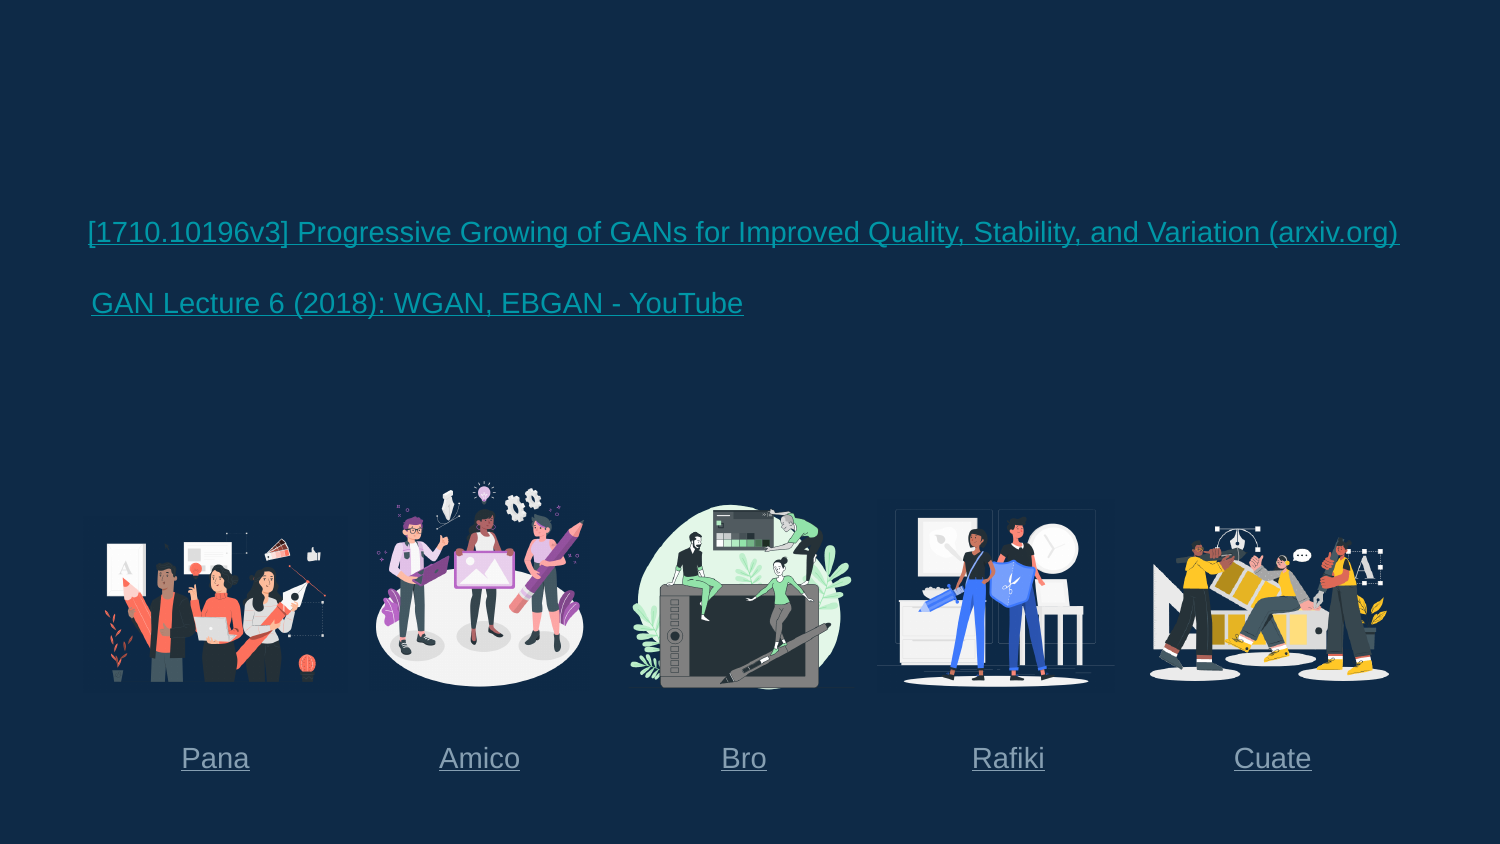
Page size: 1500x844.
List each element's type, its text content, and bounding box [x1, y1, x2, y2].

text_box Cuate [1168, 727, 1377, 780]
picture [83, 516, 348, 694]
text_box Amico [375, 727, 585, 780]
text_box Pana [111, 727, 320, 780]
picture [1121, 489, 1417, 697]
text_box Bro [639, 727, 849, 780]
text_box GAN Lecture 6 (2018): WGAN, EBGAN - YouTube [76, 276, 760, 327]
picture [876, 498, 1115, 693]
text_box Rafiki [904, 727, 1113, 780]
text_box [1710.10196v3] Progressive Growing of GANs for Improved Quality, Stability, and Variation (arxiv.org) [72, 205, 1476, 256]
picture [618, 490, 857, 699]
picture [369, 470, 590, 692]
